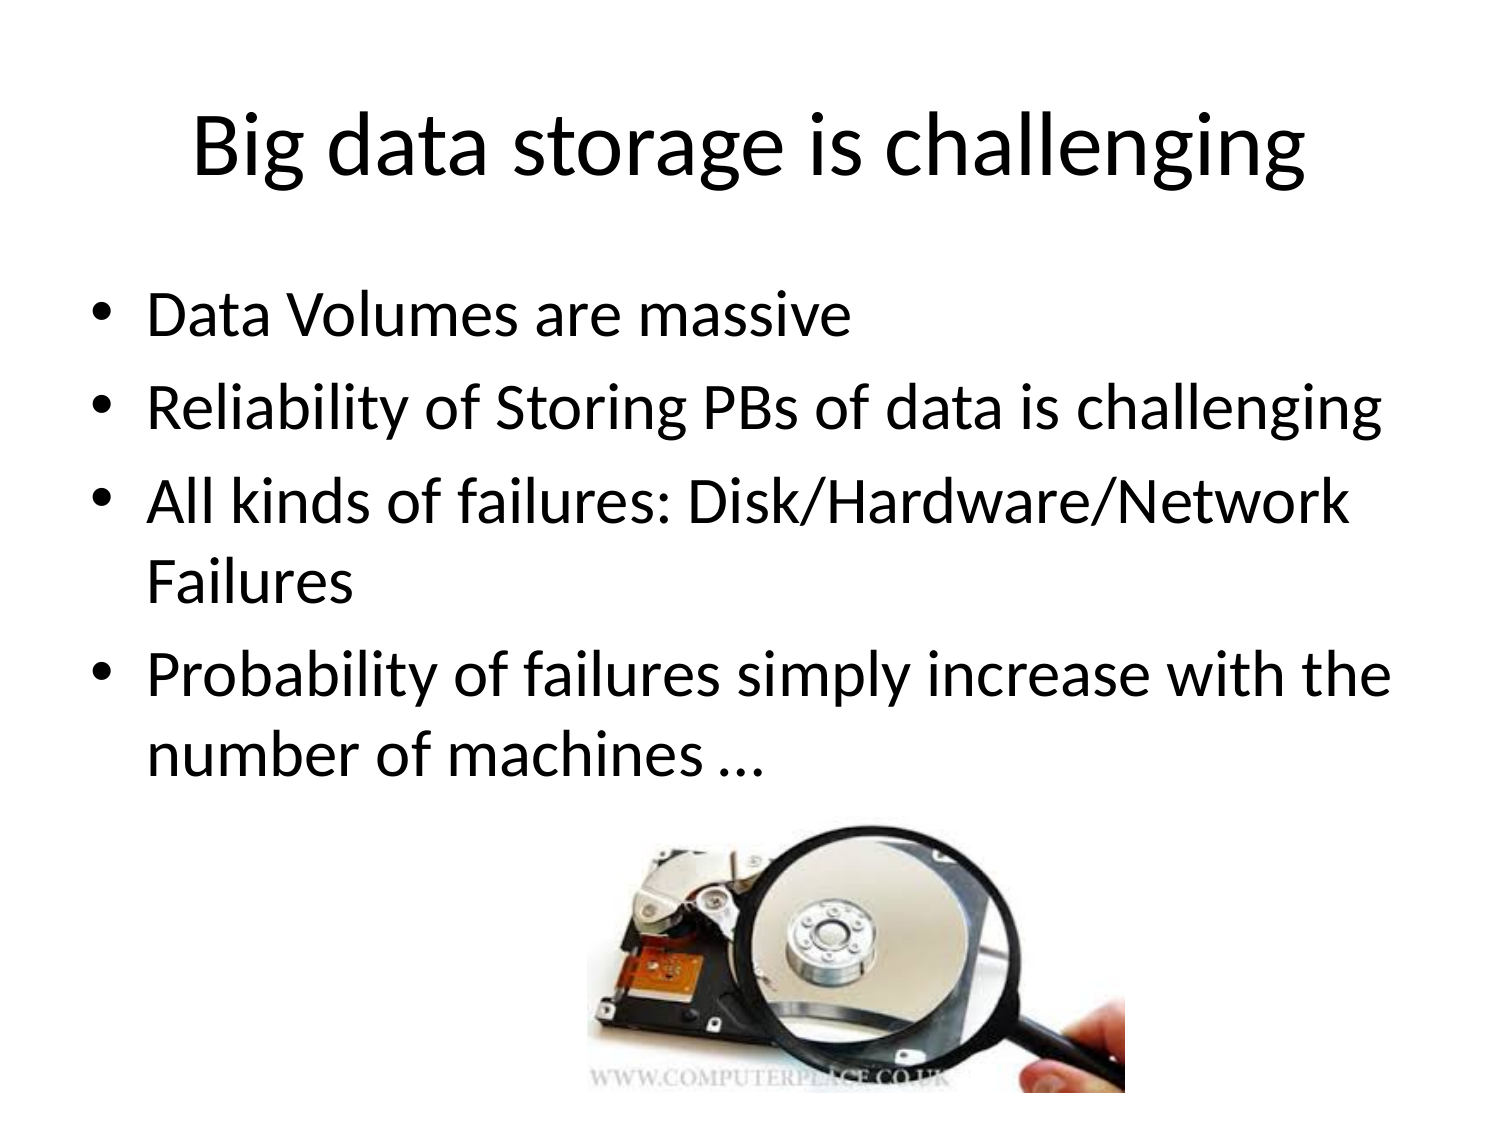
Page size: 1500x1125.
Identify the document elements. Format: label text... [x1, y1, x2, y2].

list Data Volumes are massive Reliability of Storing PBs of data is challenging All kinds of failures: Disk/Hardware/Network Failures Probability of failures simply increase with the number of machines … [75, 262, 1425, 1005]
title Big data storage is challenging [75, 45, 1425, 233]
picture [587, 816, 1126, 1093]
